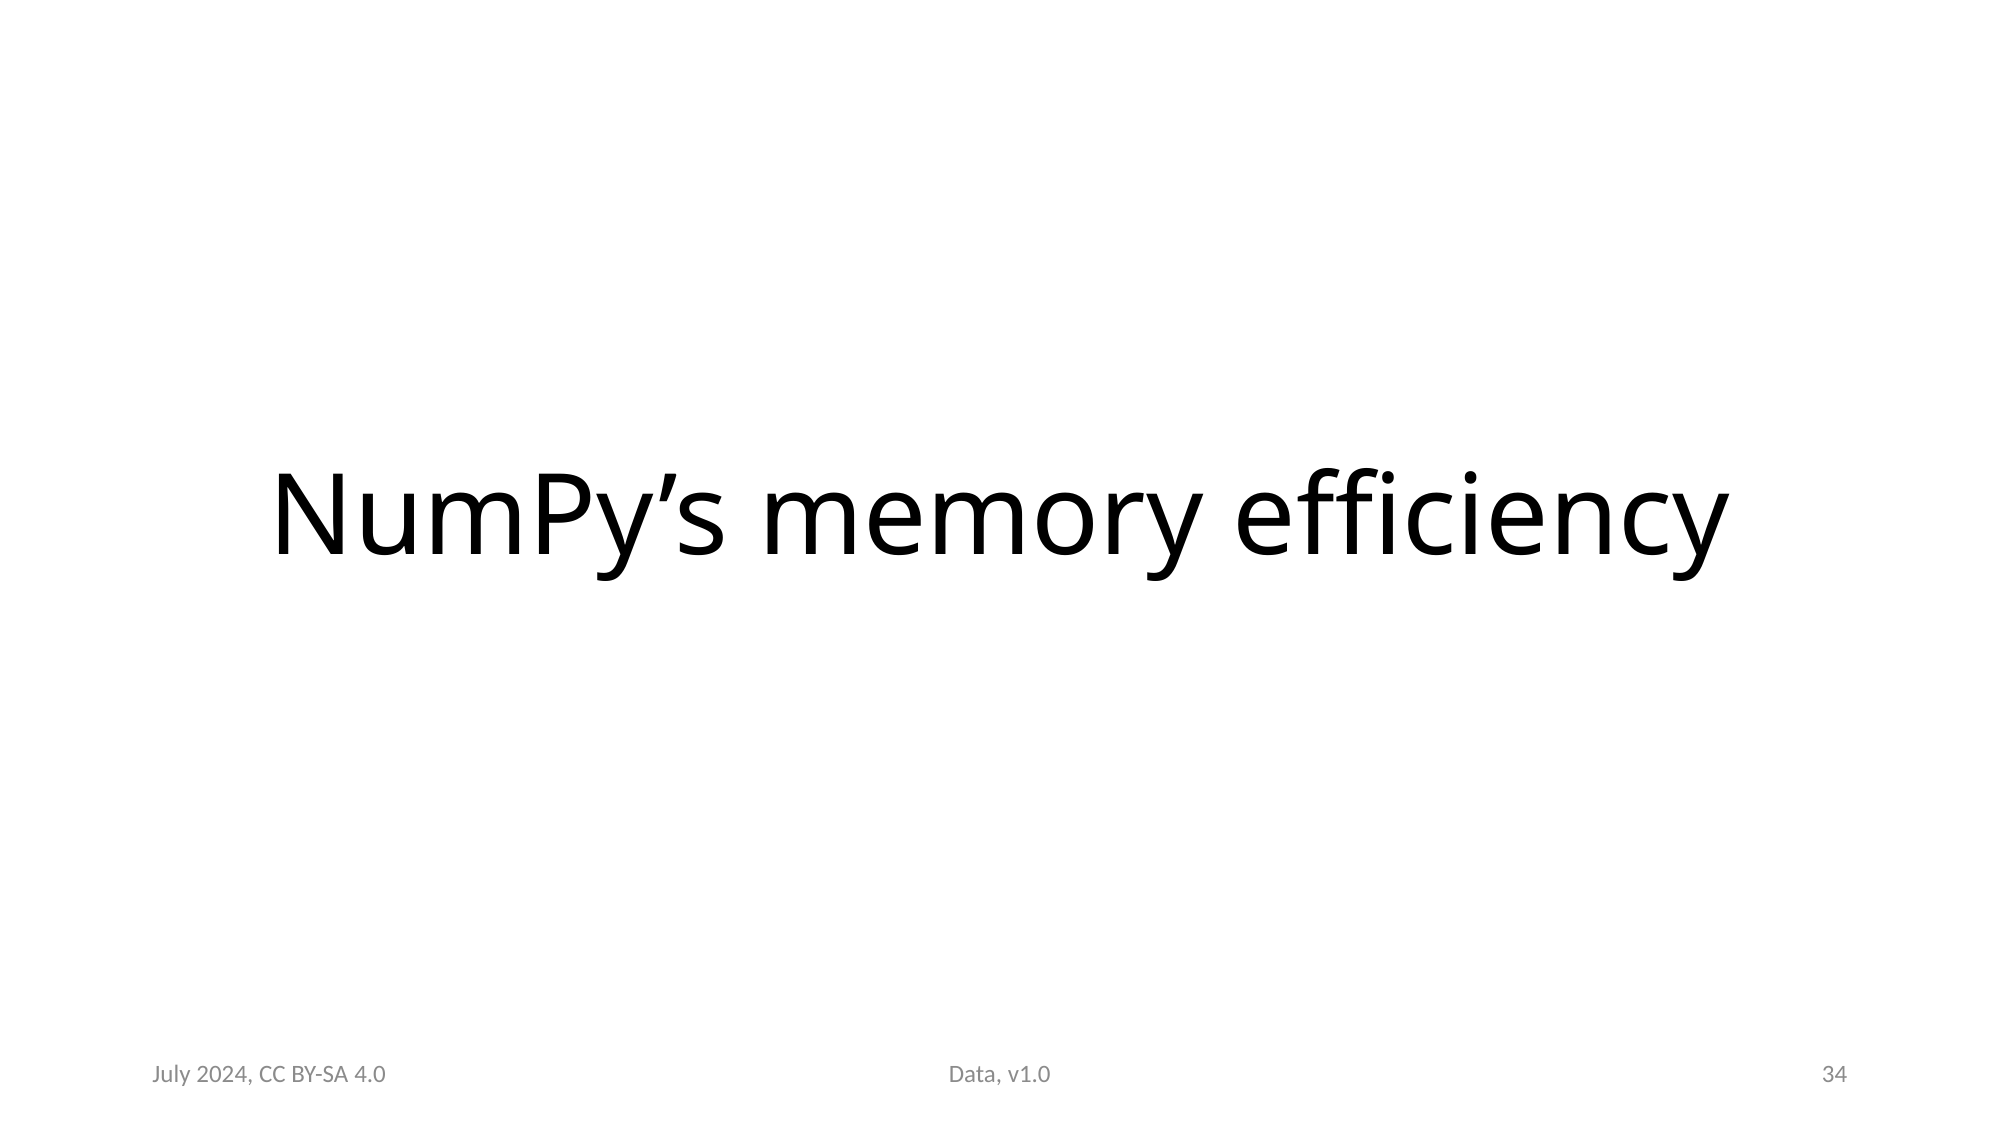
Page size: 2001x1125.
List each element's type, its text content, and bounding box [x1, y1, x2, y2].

slide_number 34 [1412, 1042, 1863, 1103]
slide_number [137, 1042, 588, 1103]
footer Data, v1.0 [662, 1042, 1338, 1103]
title NumPy’s memory efficiency [137, 444, 1863, 593]
